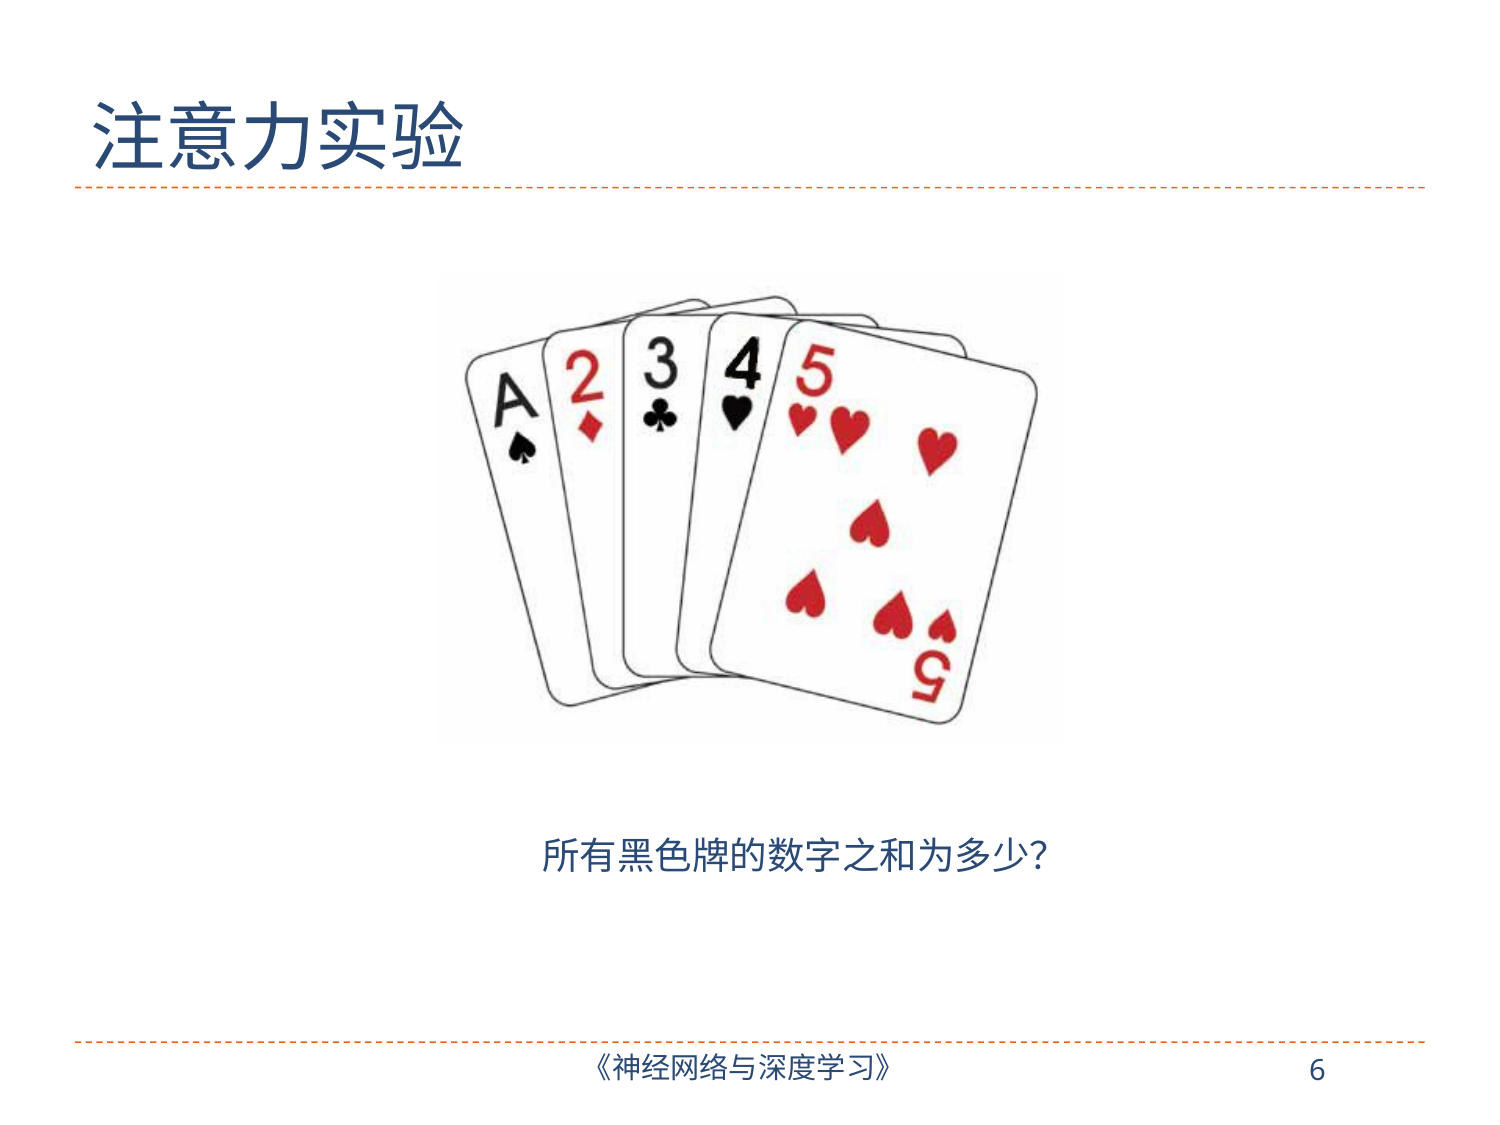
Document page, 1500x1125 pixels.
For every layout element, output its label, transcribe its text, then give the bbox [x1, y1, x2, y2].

title 注意力实验 [75, 24, 1425, 188]
picture [437, 274, 1063, 744]
text_box 所有黑色牌的数字之和为多少？ [527, 824, 1083, 885]
